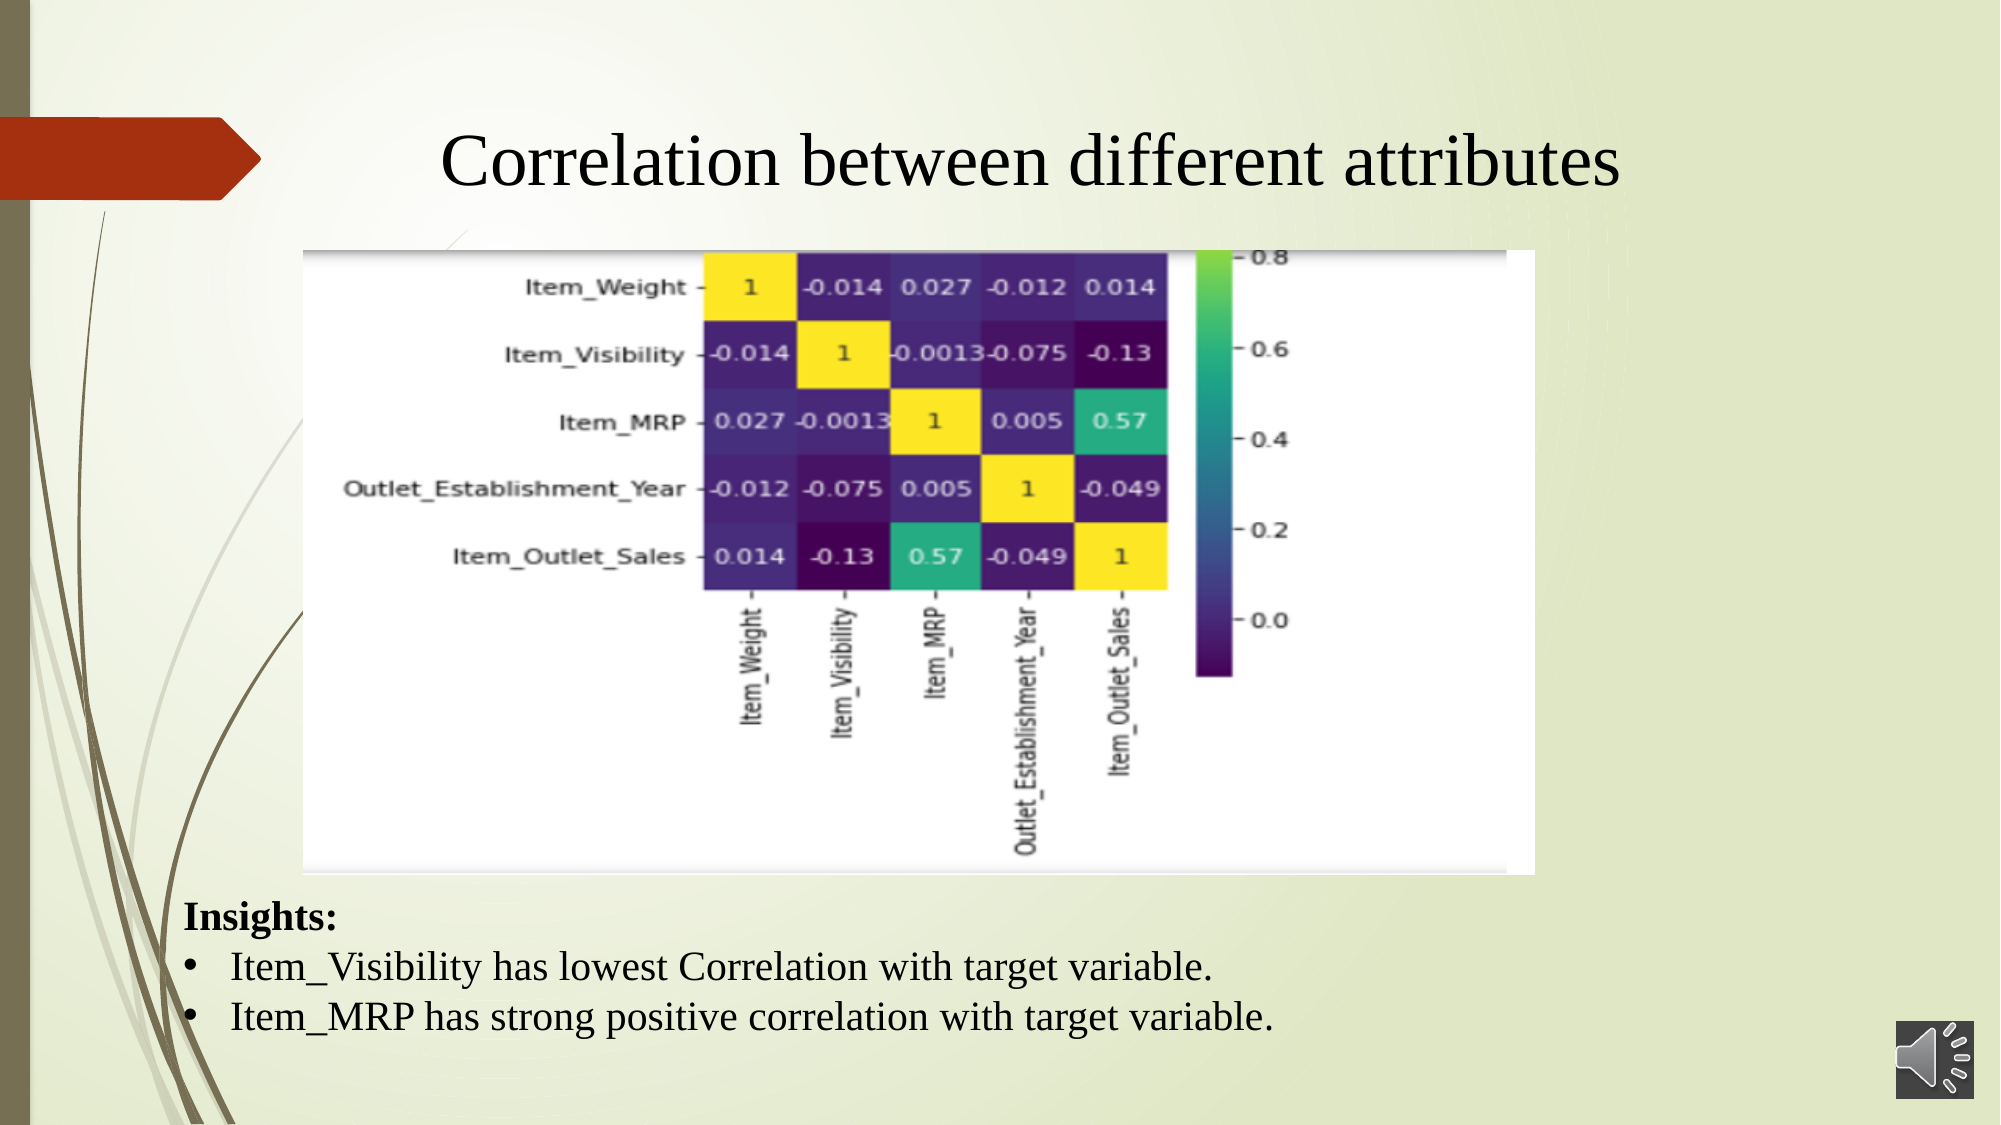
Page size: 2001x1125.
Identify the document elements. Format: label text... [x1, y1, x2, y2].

text_box Insights: Item_Visibility has lowest Correlation with target variable. Item_MRP has strong positive correlation with target variable. [168, 881, 1942, 1047]
title Correlation between different attributes [425, 102, 1888, 313]
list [302, 250, 1535, 875]
picture [1894, 1019, 1976, 1101]
